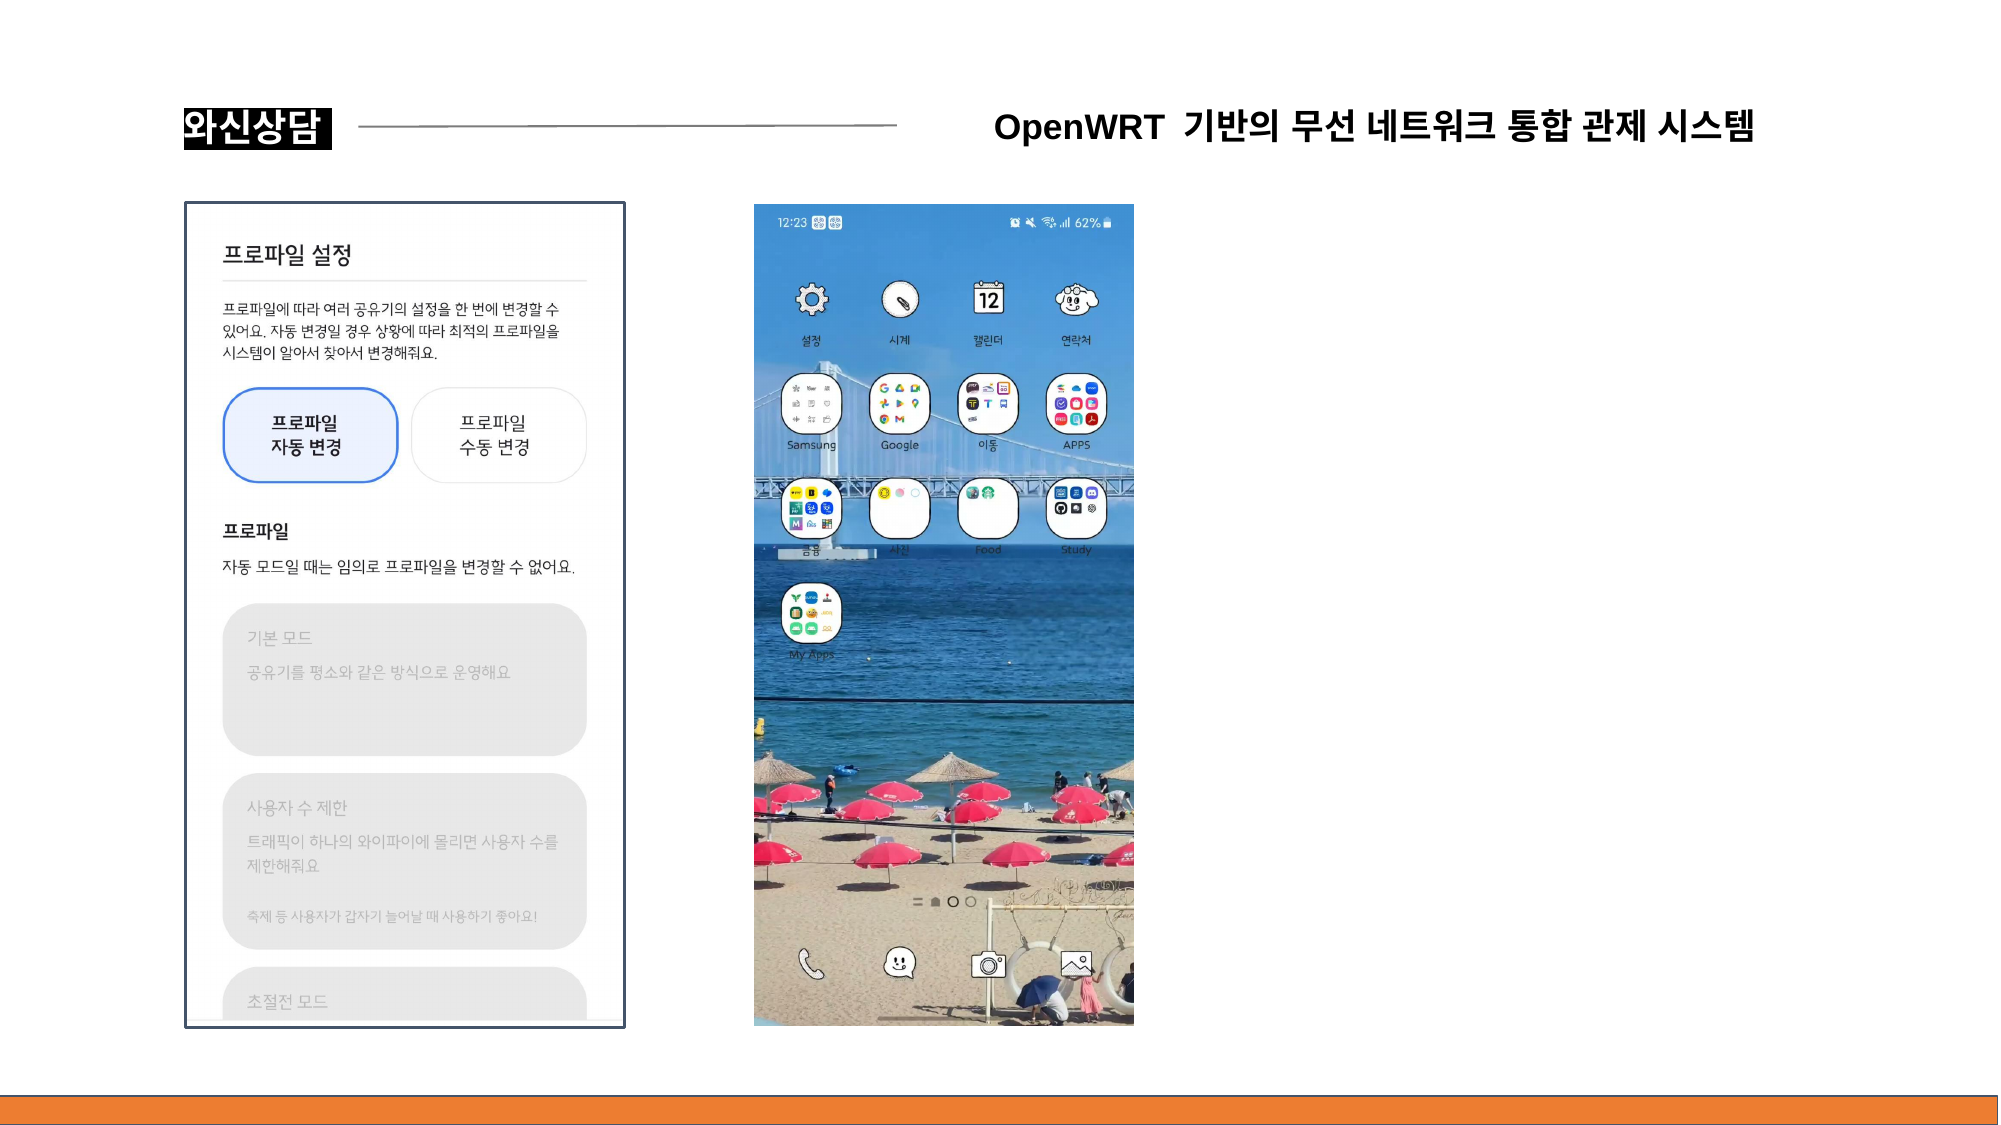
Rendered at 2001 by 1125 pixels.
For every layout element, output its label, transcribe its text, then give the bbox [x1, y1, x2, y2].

text_box OpenWRT 기반의 무선 네트워크 통합 관제 시스템 [897, 96, 1852, 155]
text_box [0, 1096, 1998, 1125]
text_box [0, 0, 493, 230]
picture [753, 204, 1134, 1027]
picture [186, 204, 623, 1027]
